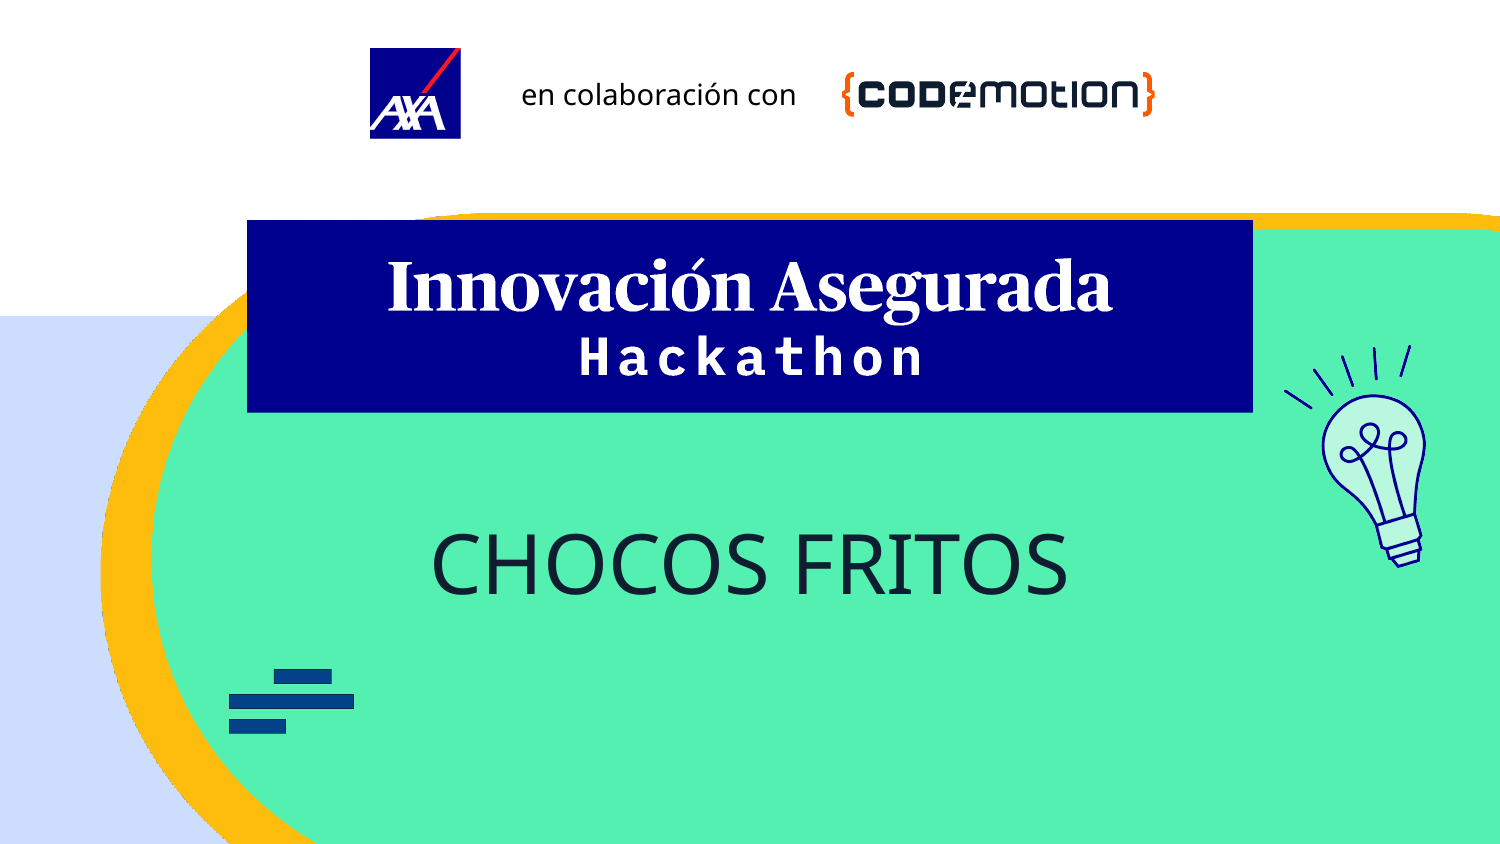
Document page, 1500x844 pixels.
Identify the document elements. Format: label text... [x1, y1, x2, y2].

picture [370, 48, 461, 139]
picture [0, 213, 1500, 844]
picture [842, 72, 1155, 117]
title CHOCOS FRITOS [118, 495, 1382, 655]
